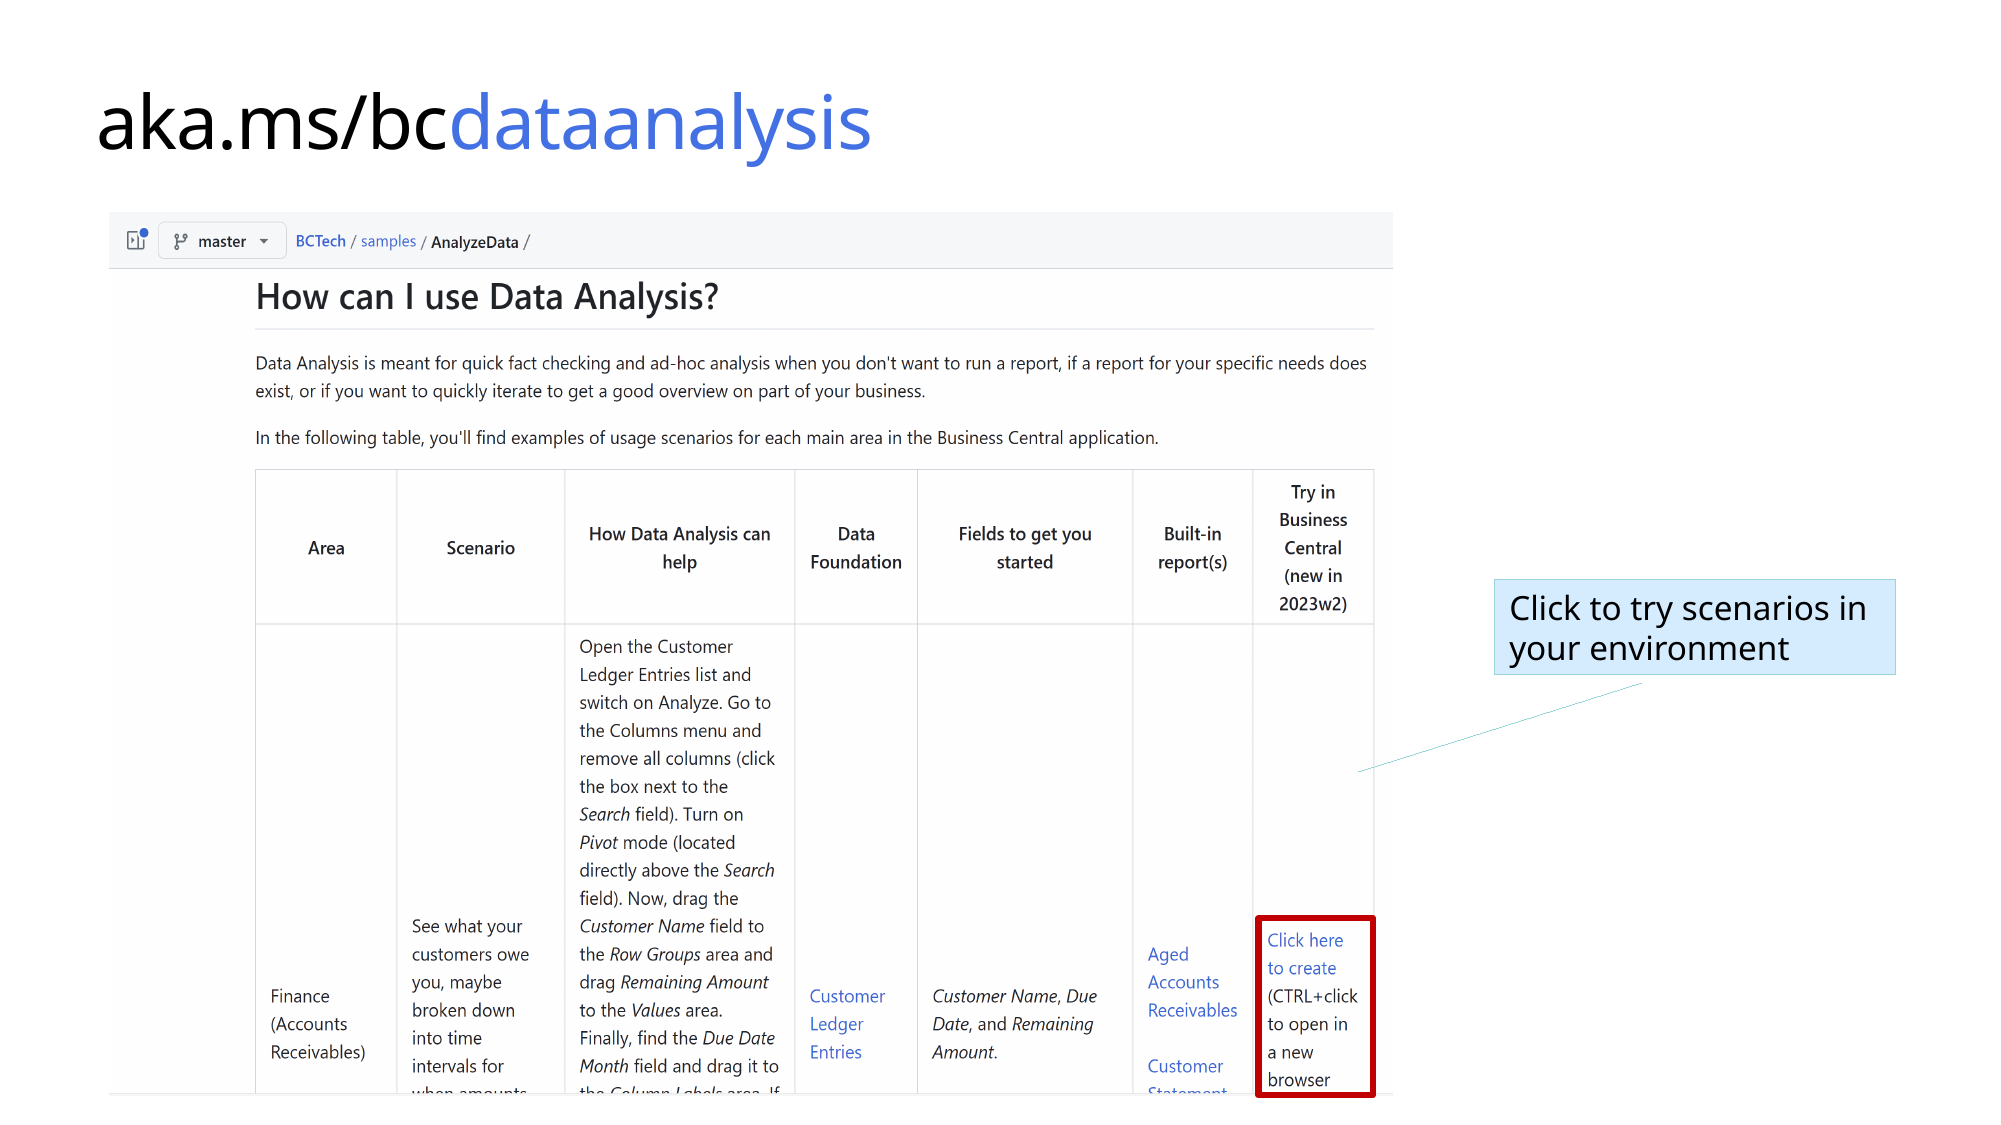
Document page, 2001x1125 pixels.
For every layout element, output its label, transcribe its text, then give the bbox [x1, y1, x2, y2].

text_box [109, 212, 1896, 1096]
title aka.ms/bcdataanalysis [96, 75, 1904, 166]
